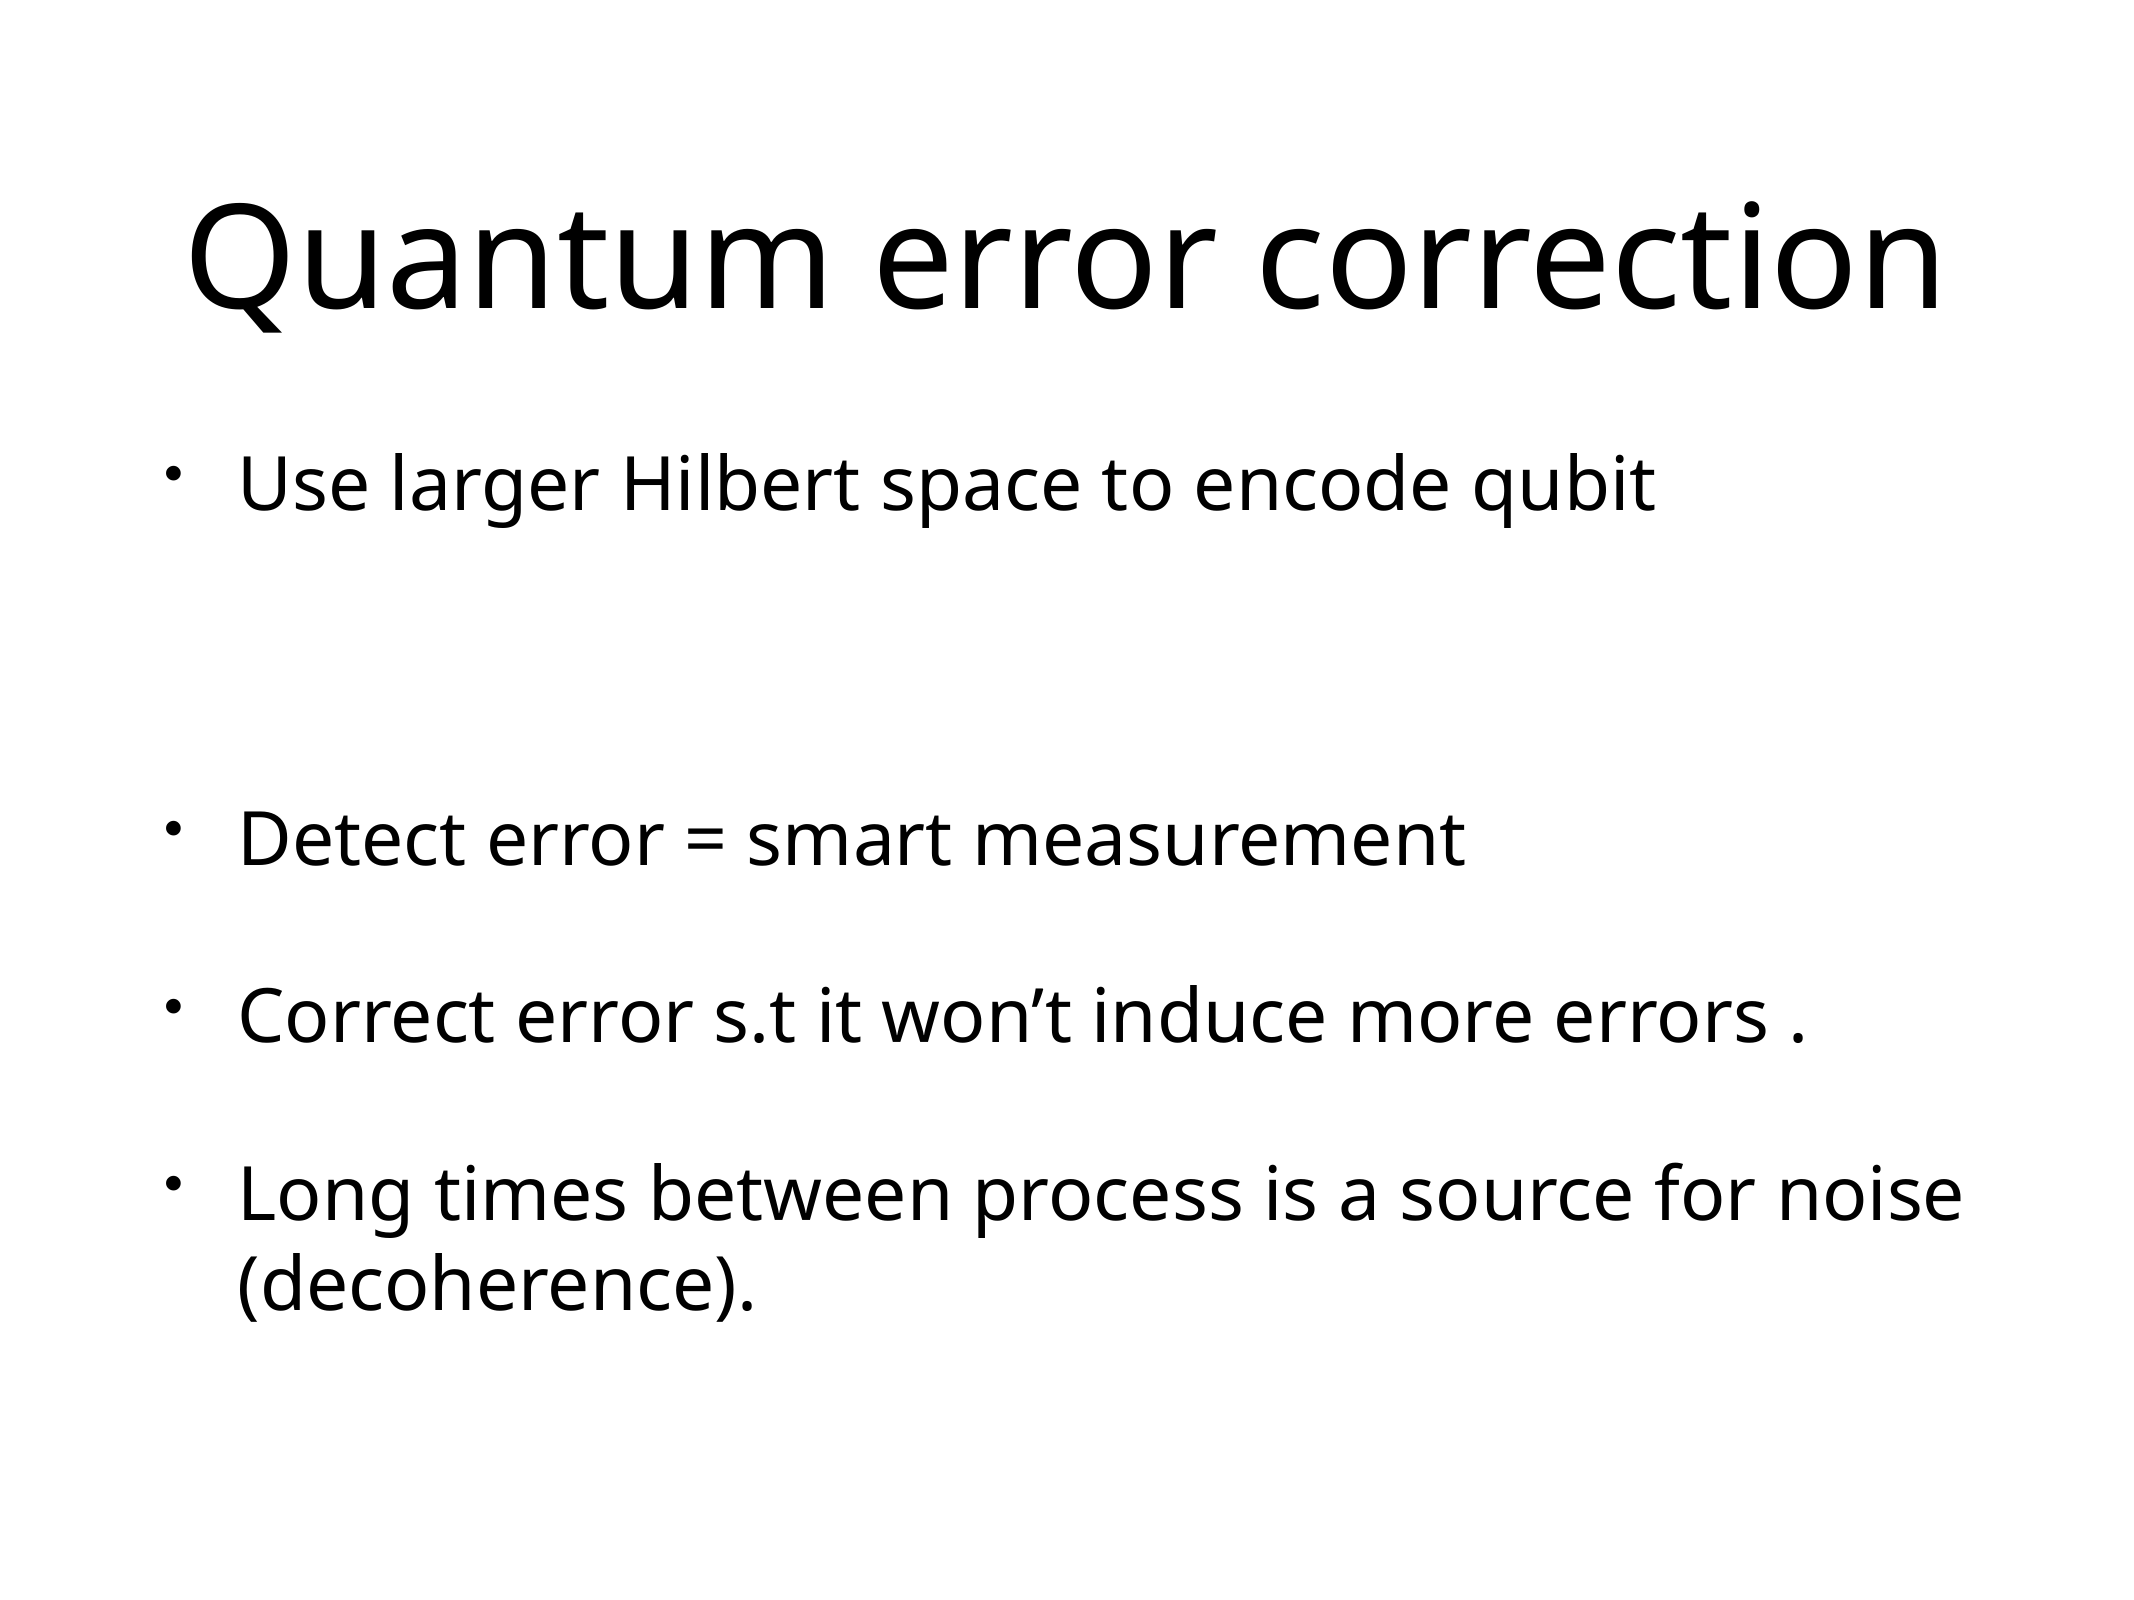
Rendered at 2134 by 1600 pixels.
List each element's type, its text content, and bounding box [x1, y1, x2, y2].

title Quantum error correction [155, 72, 1978, 428]
